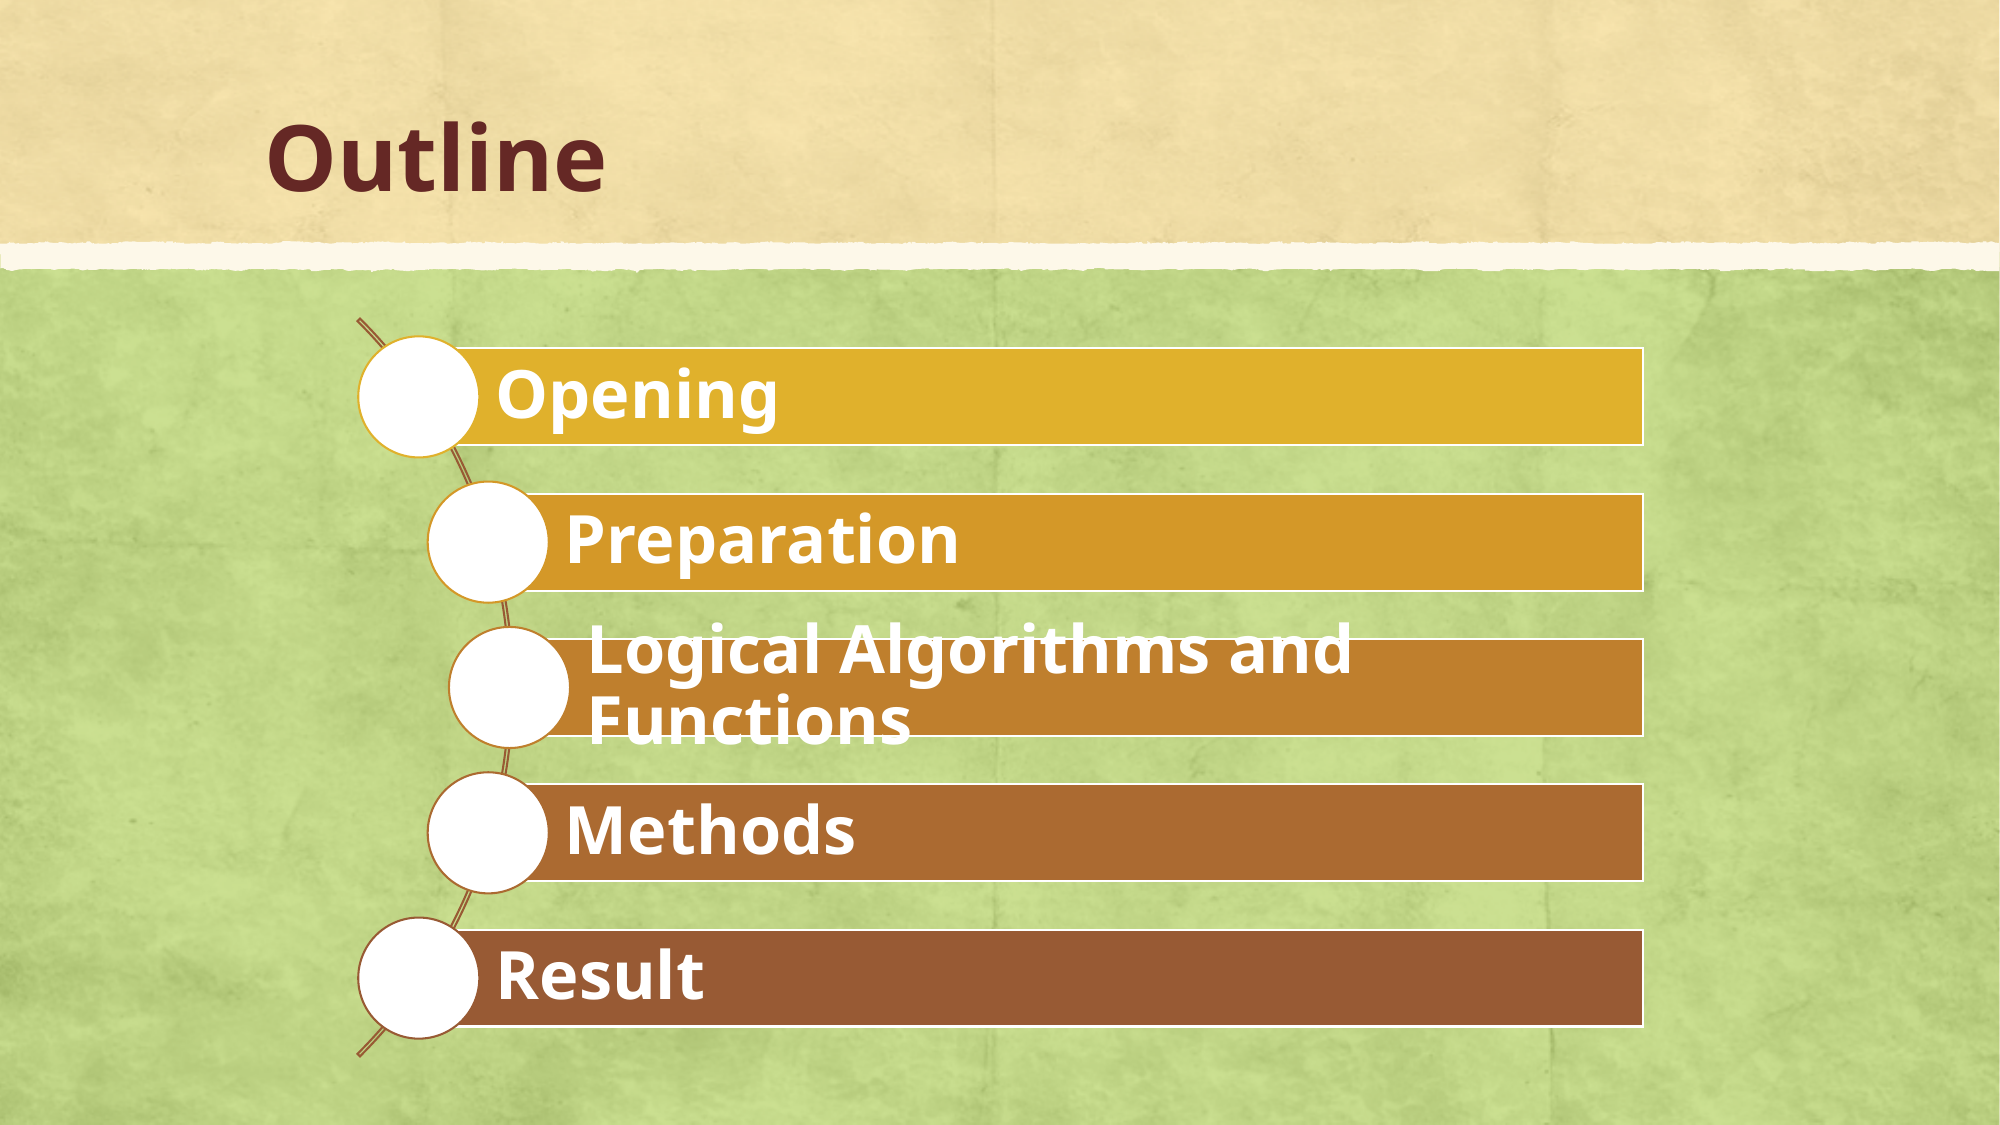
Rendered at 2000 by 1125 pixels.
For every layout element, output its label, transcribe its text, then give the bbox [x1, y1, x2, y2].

title Outline [249, 31, 1750, 219]
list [345, 299, 1654, 1075]
